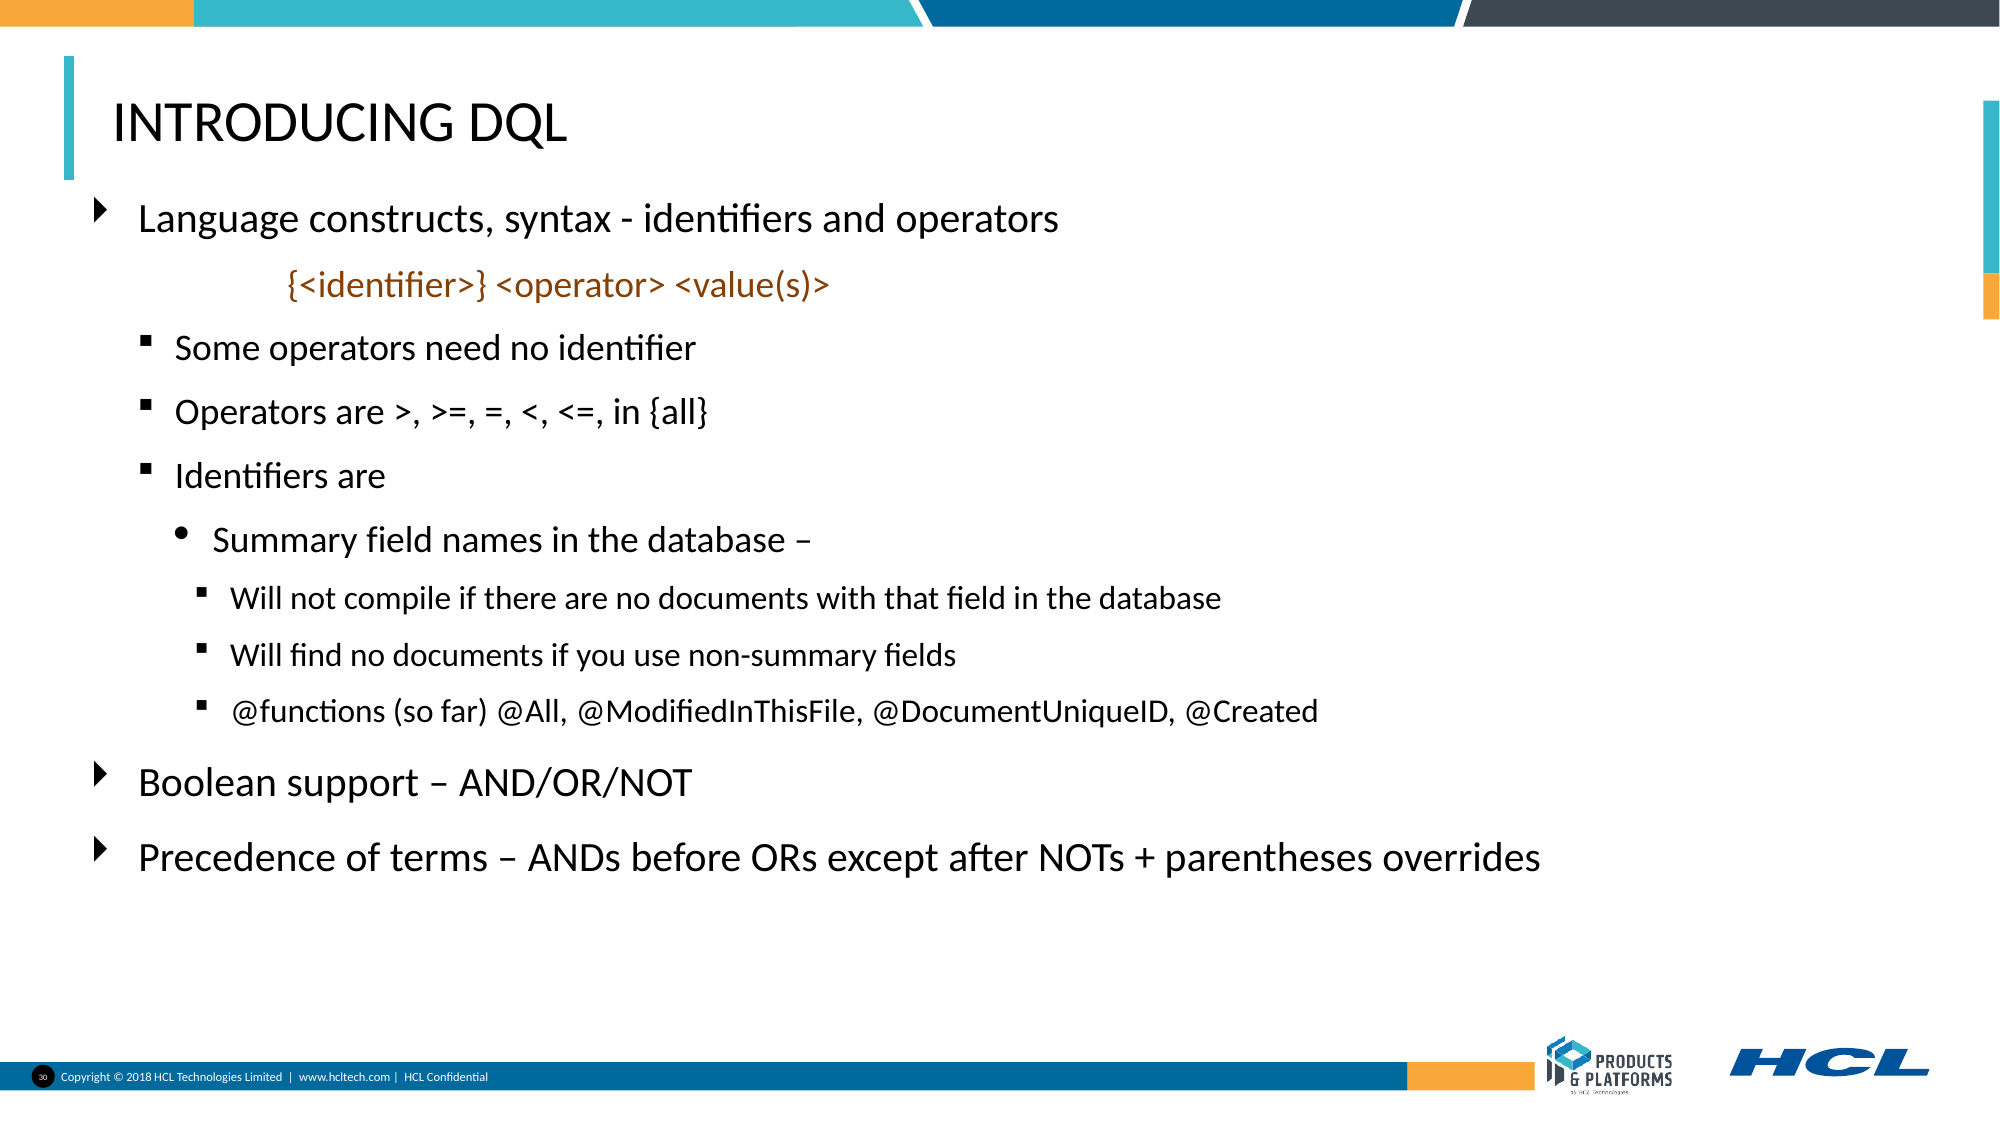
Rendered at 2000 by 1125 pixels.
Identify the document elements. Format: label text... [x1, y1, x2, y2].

title Introducing DQL [76, 55, 1933, 180]
picture [1547, 1035, 1672, 1095]
list Language constructs, syntax - identifiers and operators {<identifier>} <operator> <value(s)> Some operators need no identifier Operators are >, >=, =, <, <=, in {all} Identifiers are Summary field names in the database – Will not compile if there are no documents with that field in the database Will find no documents if you use non-summary fields @functions (so far) @All, @ModifiedInThisFile, @DocumentUniqueID, @Created Boolean support – AND/OR/NOT Precedence of terms – ANDs before ORs except after NOTs + parentheses overrides [66, 183, 1933, 1000]
